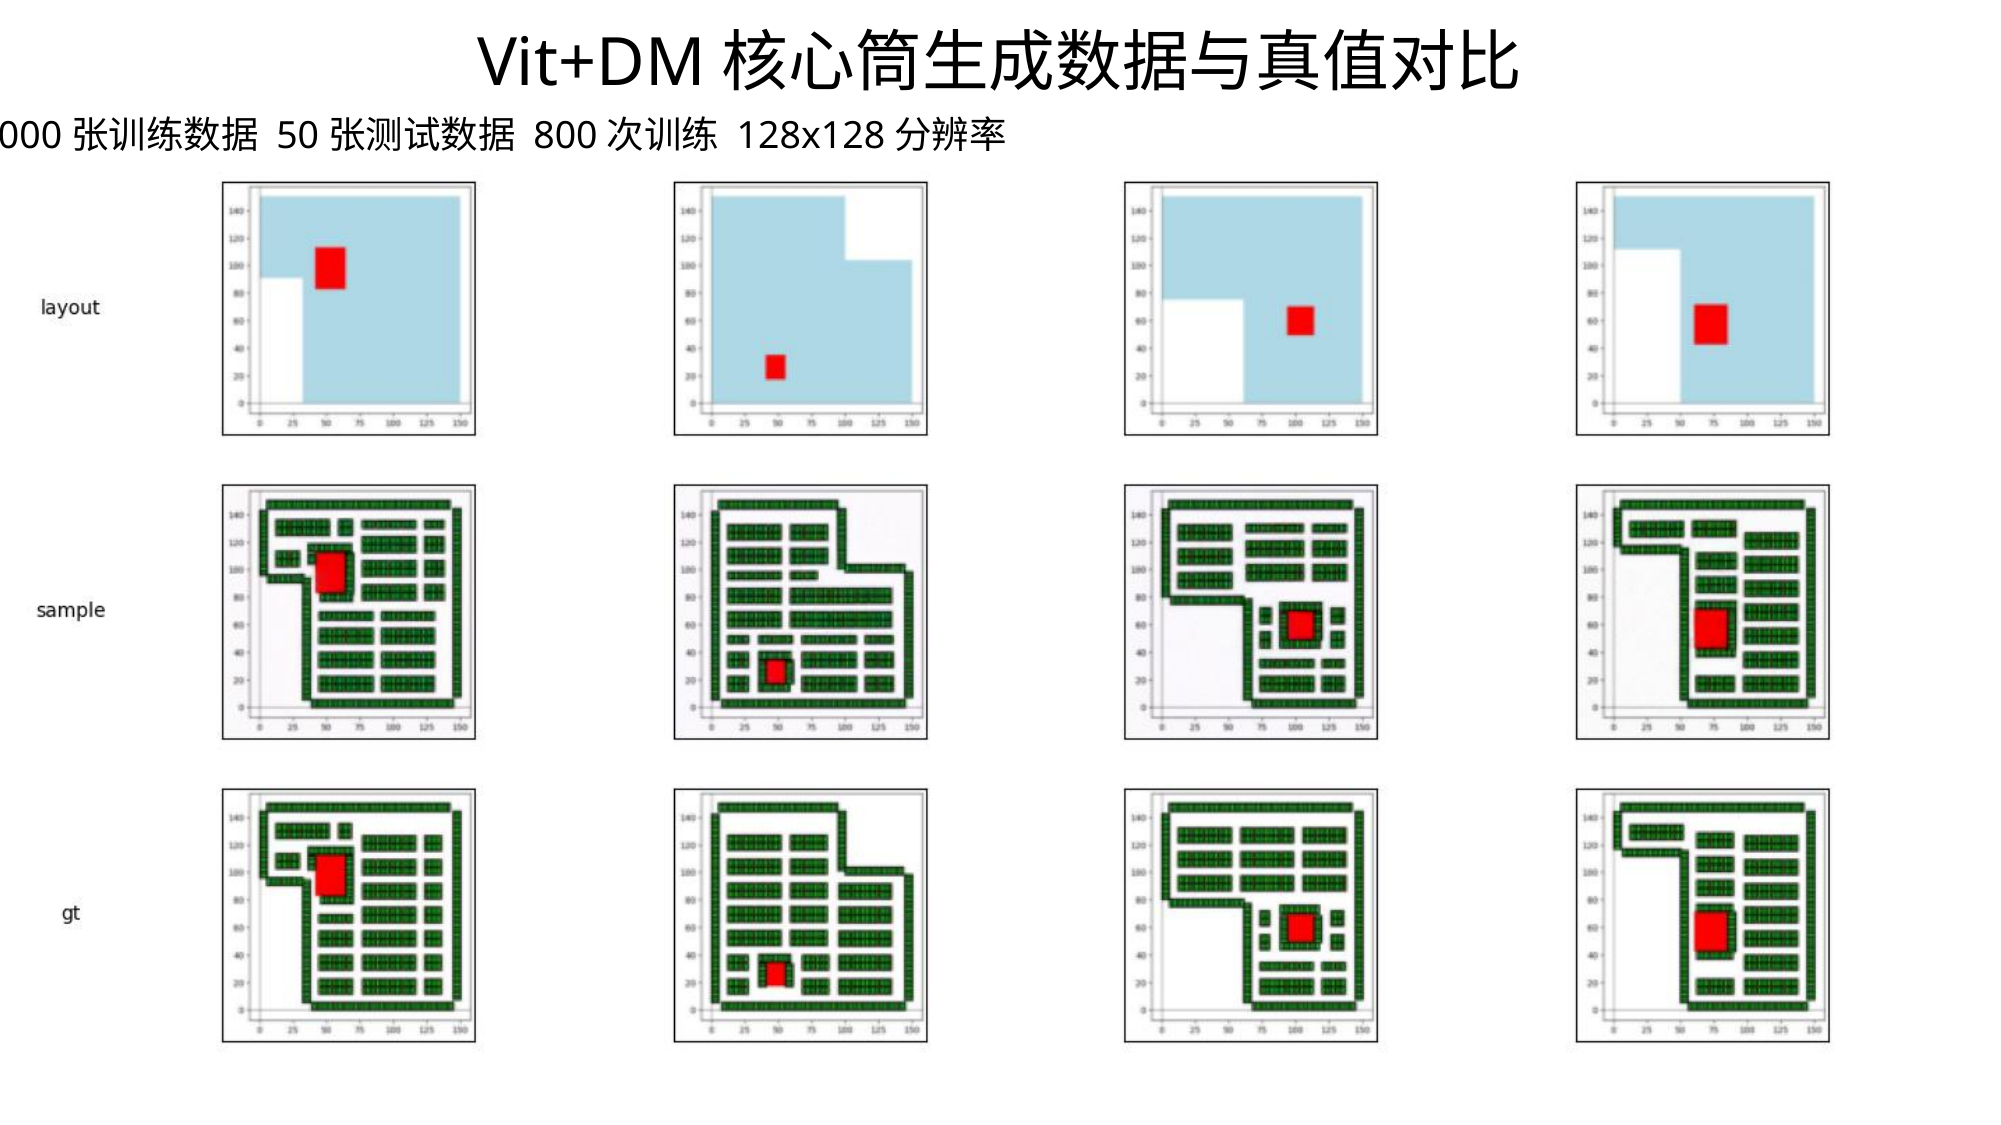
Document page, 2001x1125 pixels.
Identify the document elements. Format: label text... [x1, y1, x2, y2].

title Vit+DM核心筒生成数据与真值对比 [137, 0, 1863, 135]
text_box 2000张训练数据 50张测试数据 800次训练 128x128分辨率 [0, 103, 1022, 164]
picture [0, 164, 1841, 1070]
